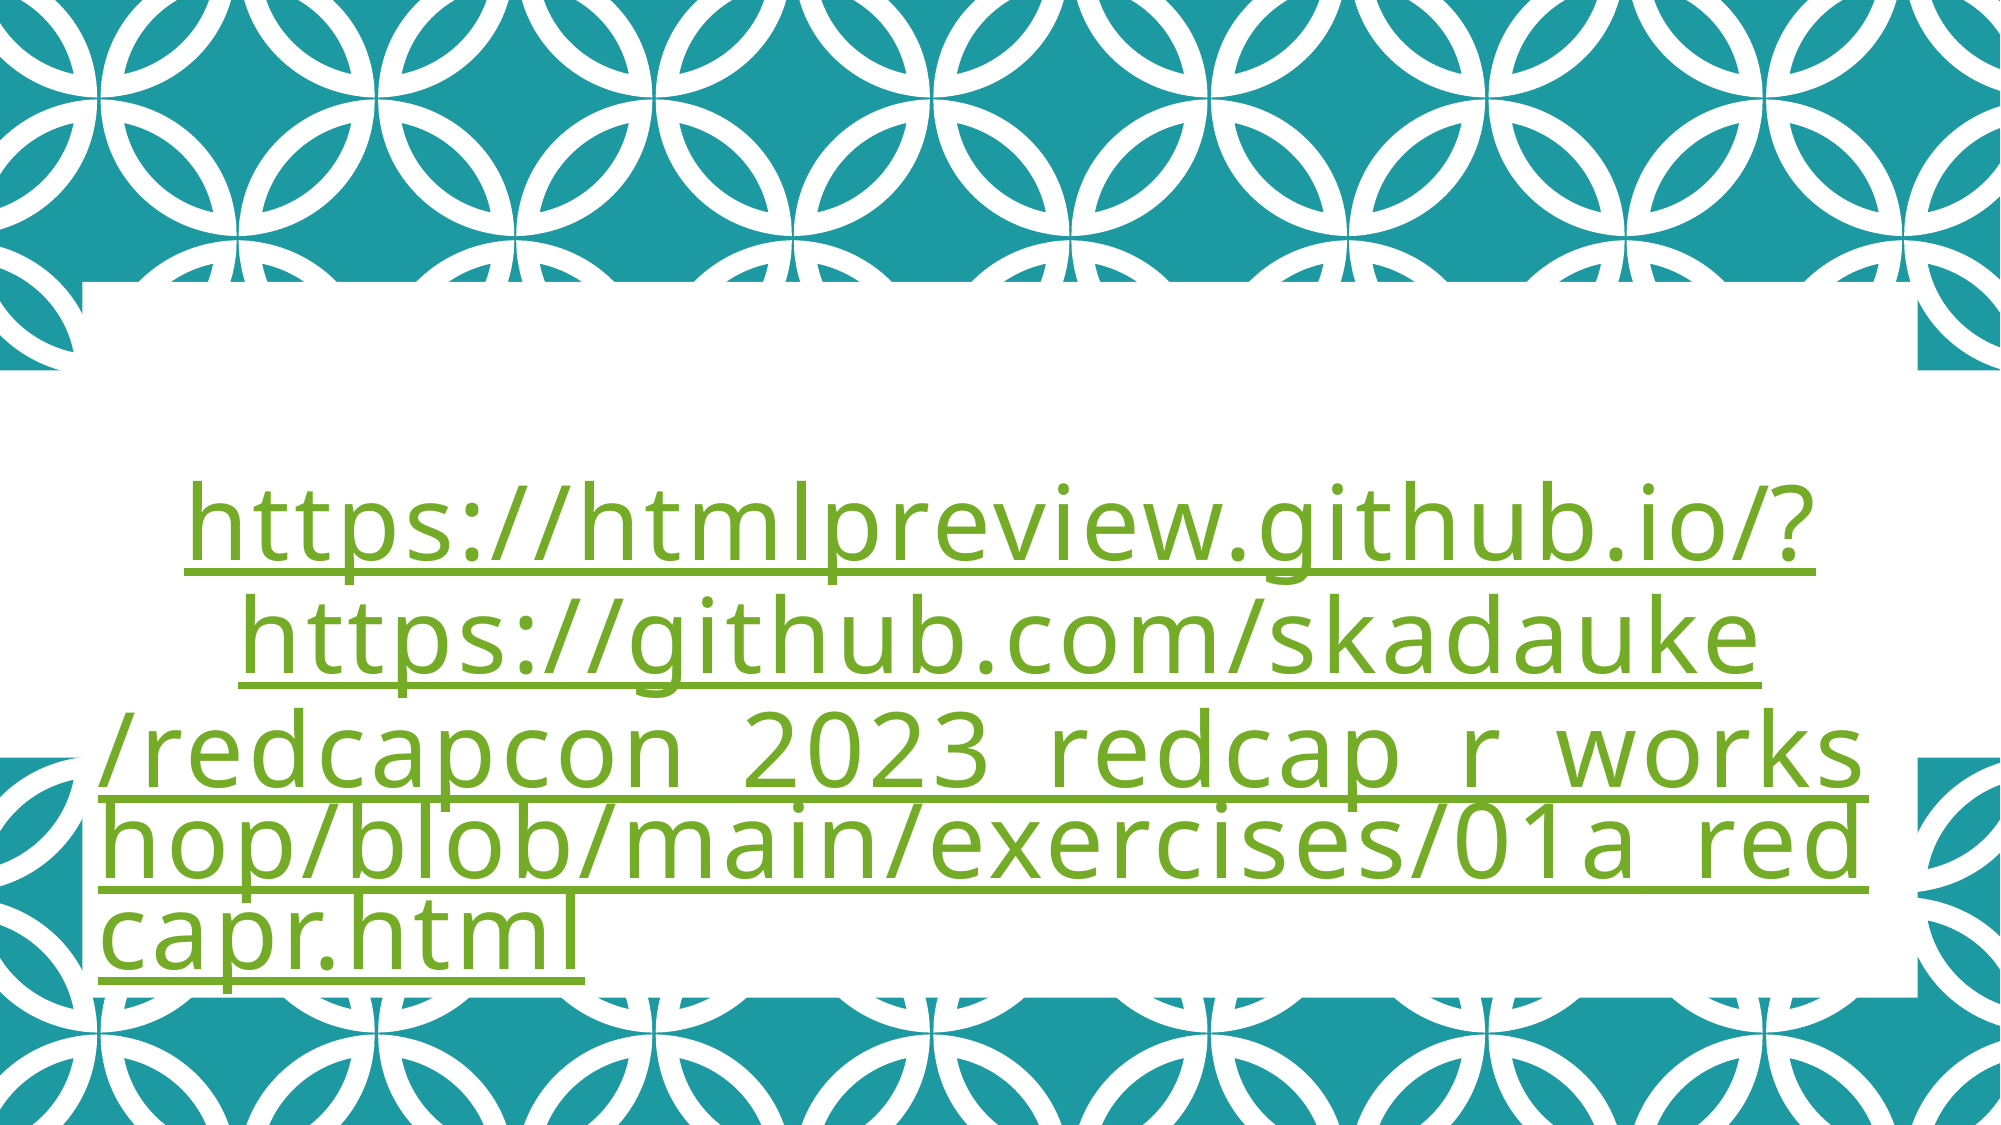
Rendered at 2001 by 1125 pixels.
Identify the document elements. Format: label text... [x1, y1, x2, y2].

title https://htmlpreview.github.io/ ?https://github.com/skadauke/redcapcon_2023_redcap_r_workshop/blob/main/exercises/01a_redcapr.html [82, 281, 1918, 998]
